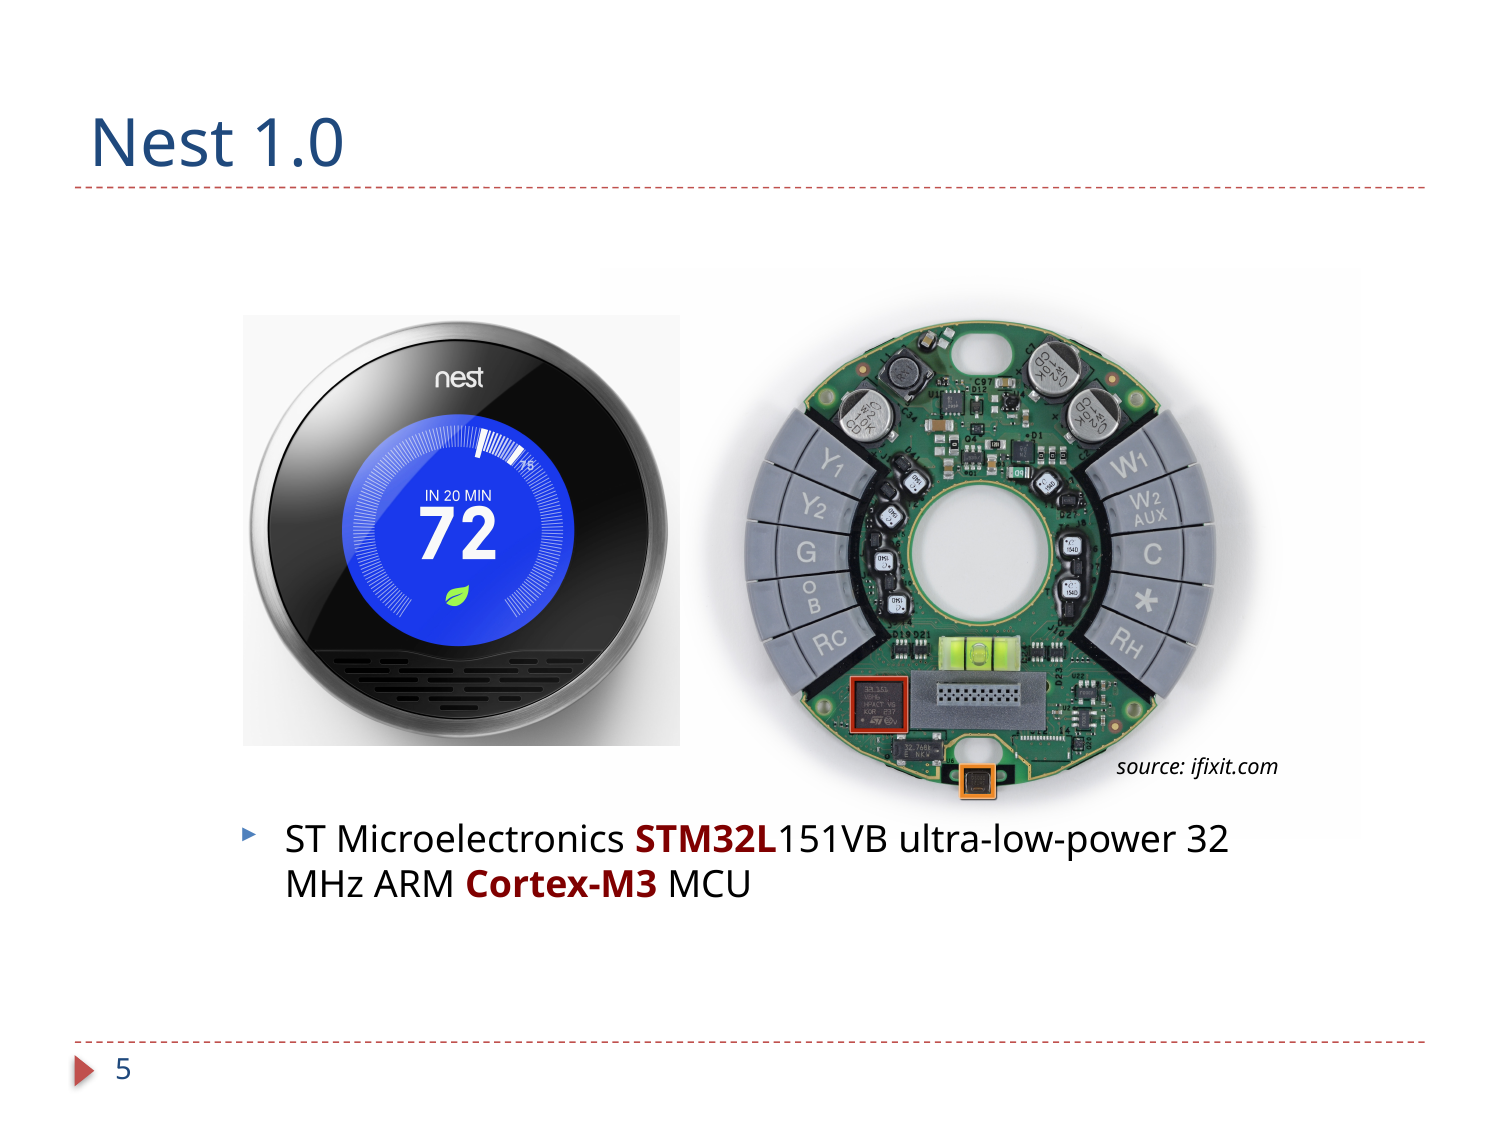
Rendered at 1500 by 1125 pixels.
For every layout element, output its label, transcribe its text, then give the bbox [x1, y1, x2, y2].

slide_number 5 [100, 1042, 426, 1103]
list ST Microelectronics STM32L151VB ultra-low-power 32 MHz ARM Cortex-M3 MCU [225, 807, 1294, 929]
title Nest 1.0 [75, 24, 1425, 188]
picture [243, 268, 1361, 840]
